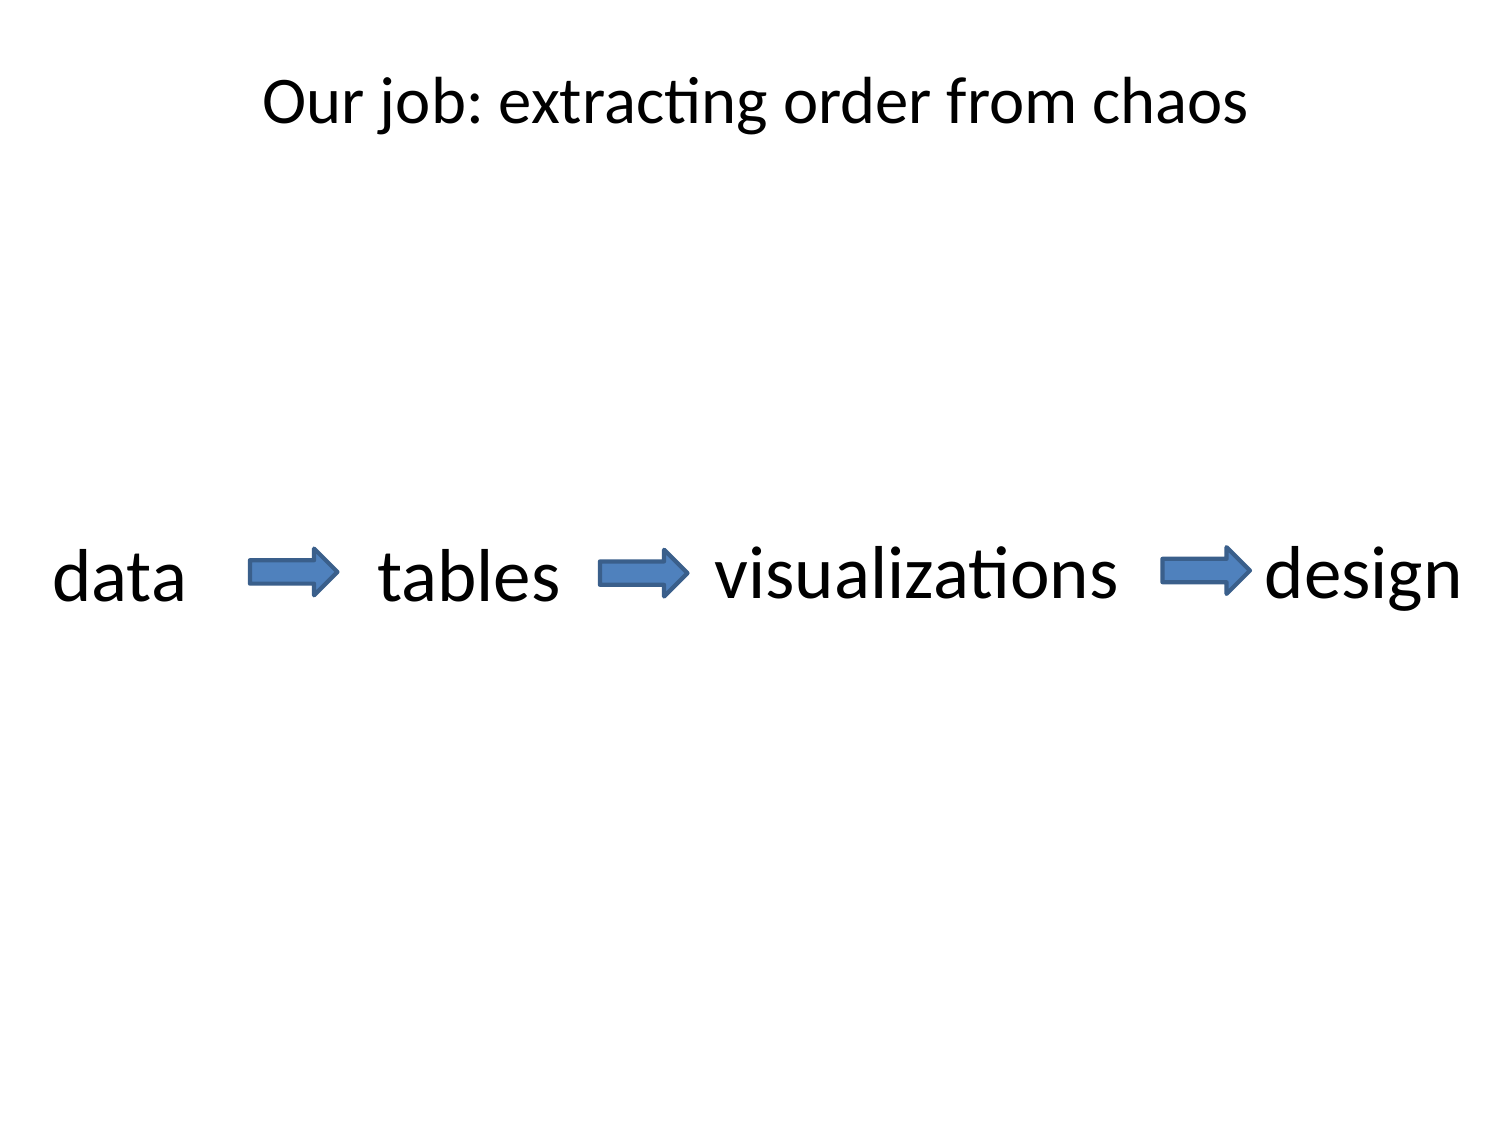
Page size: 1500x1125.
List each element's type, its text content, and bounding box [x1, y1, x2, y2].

text_box [247, 546, 340, 598]
text_box design [1249, 515, 1488, 621]
text_box data [37, 518, 225, 624]
text_box tables [362, 518, 600, 624]
text_box [597, 547, 690, 599]
text_box visualizations [699, 515, 1150, 621]
text_box Our job: extracting order from chaos [162, 49, 1350, 145]
text_box [1160, 545, 1249, 596]
